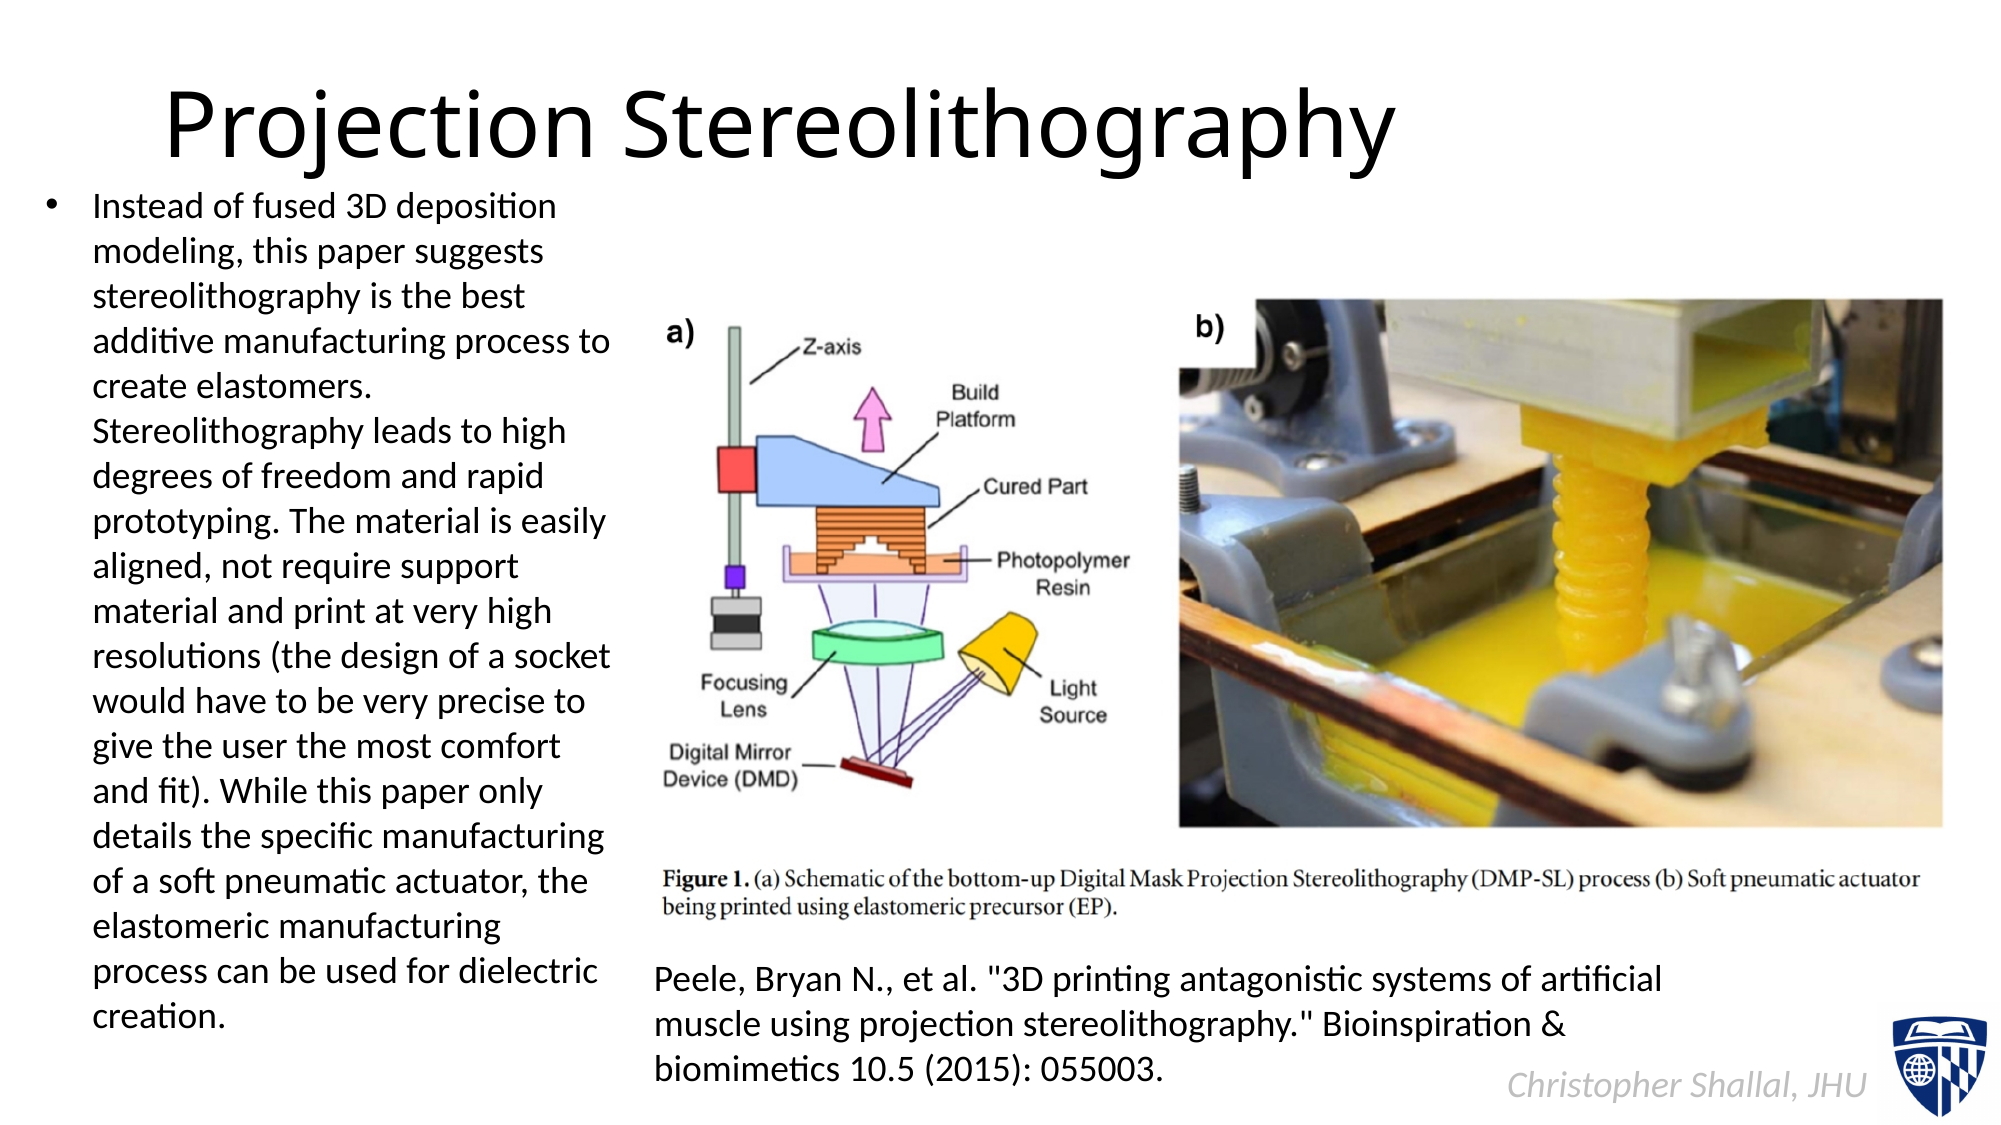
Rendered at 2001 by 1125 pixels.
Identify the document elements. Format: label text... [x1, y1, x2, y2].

text_box Christopher Shallal, JHU [1492, 1053, 1877, 1113]
picture [639, 277, 1961, 930]
text_box Peele, Bryan N., et al. "3D printing antagonistic systems of artificial muscle using projection stereolithography." Bioinspiration & biomimetics 10.5 (2015): 055003. [639, 946, 1728, 1096]
text_box Instead of fused 3D deposition modeling, this paper suggests stereolithography is the best additive manufacturing process to create elastomers. Stereolithography leads to high degrees of freedom and rapid prototyping. The material is easily aligned, not require support material and print at very high resolutions (the design of a socket would have to be very precise to give the user the most comfort and fit). While this paper only details the specific manufacturing of a soft pneumatic actuator, the elastomeric manufacturing process can be used for dielectric creation. [30, 173, 628, 1044]
picture [1877, 1002, 2000, 1125]
title Projection Stereolithography [147, 19, 1873, 237]
